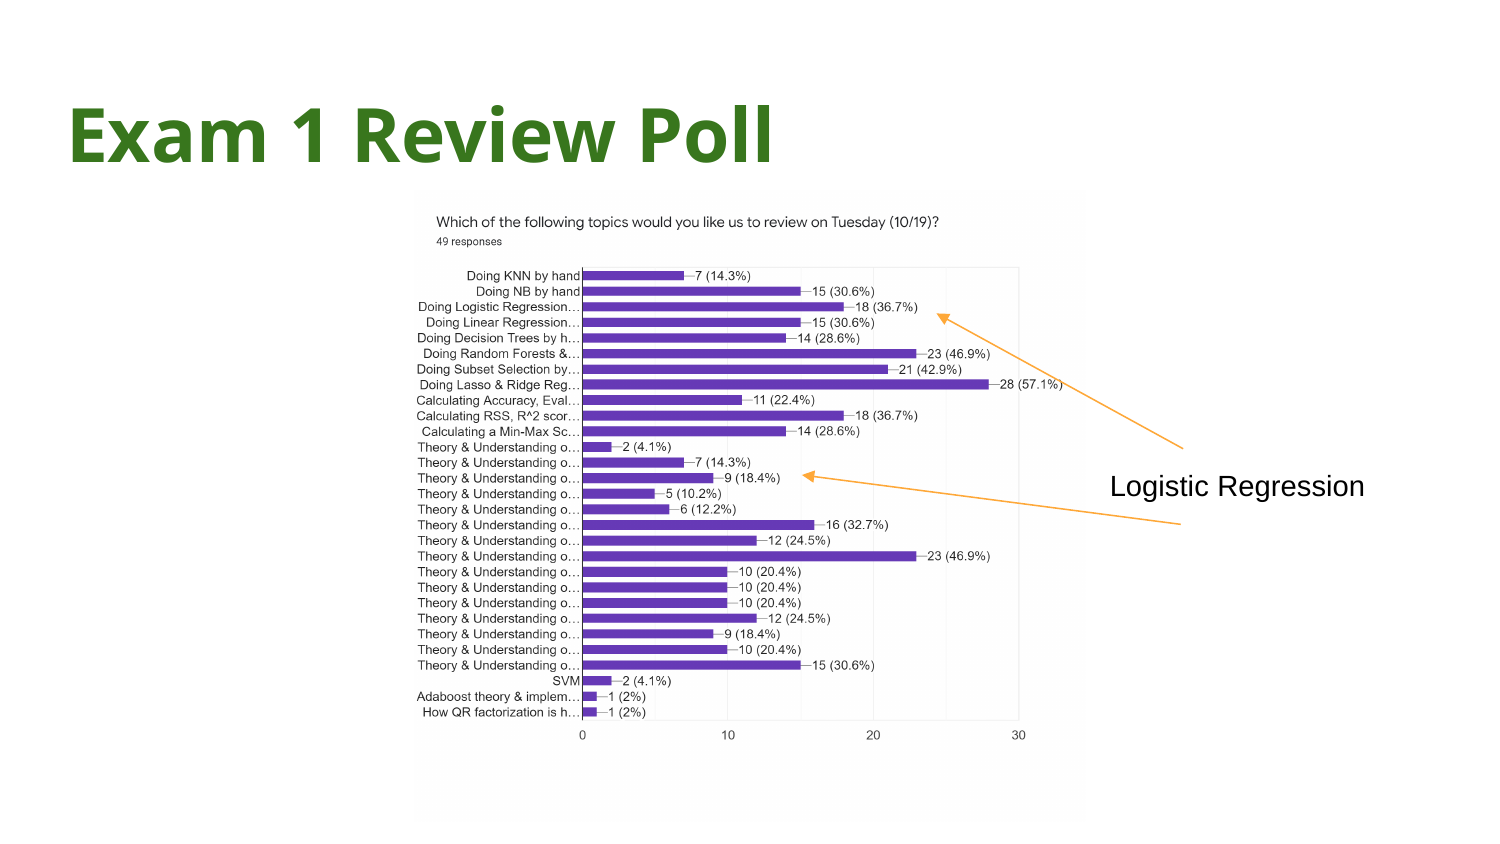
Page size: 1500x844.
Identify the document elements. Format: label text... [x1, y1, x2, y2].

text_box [936, 313, 1184, 449]
text_box Logistic Regression [1094, 459, 1381, 510]
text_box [801, 474, 1181, 525]
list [414, 190, 1086, 823]
title Exam 1 Review Poll [51, 72, 1449, 167]
